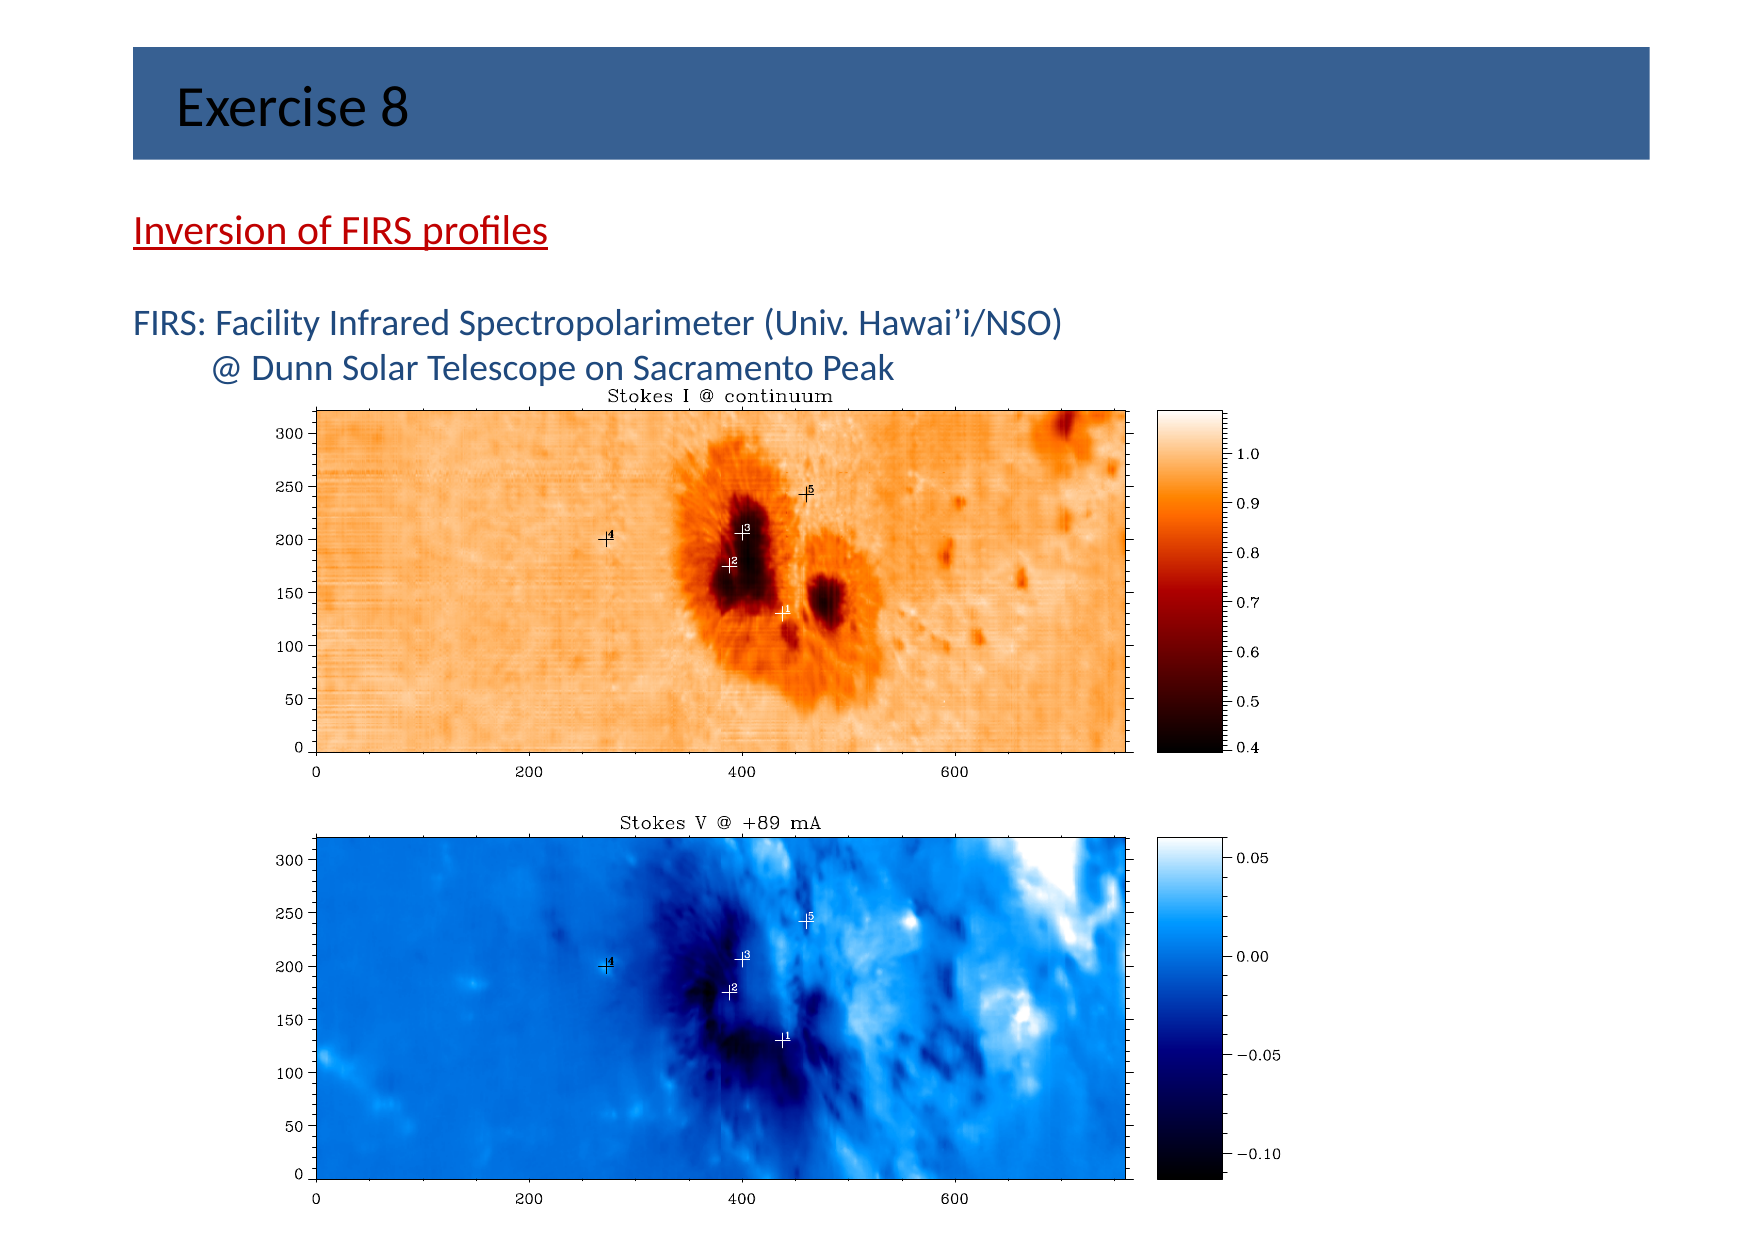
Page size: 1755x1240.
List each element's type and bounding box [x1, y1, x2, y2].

text_box [133, 47, 1650, 160]
picture [226, 381, 1423, 1236]
text_box [133, 202, 1650, 383]
